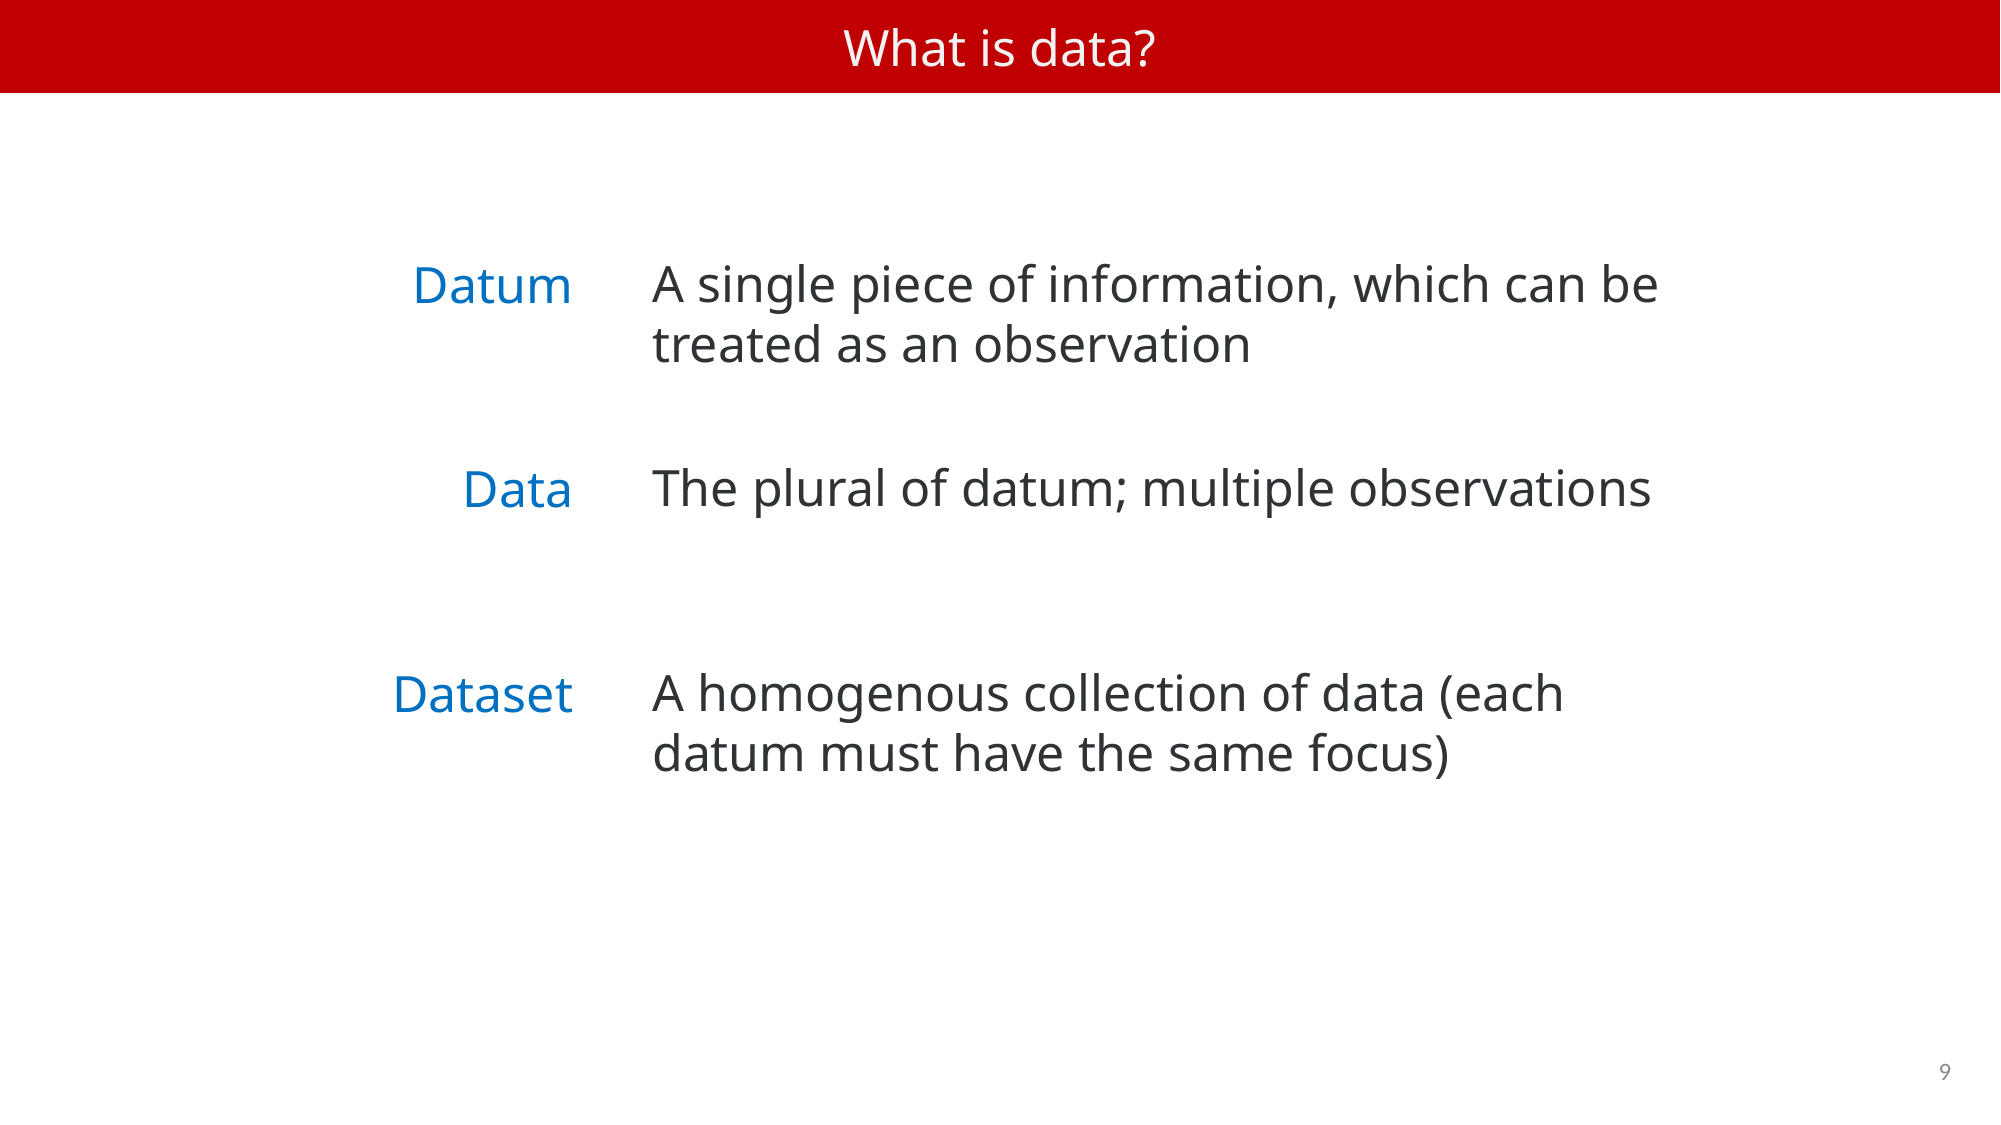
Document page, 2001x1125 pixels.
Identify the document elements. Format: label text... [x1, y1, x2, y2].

text_box A homogenous collection of data (each datum must have the same focus) [637, 653, 1721, 789]
text_box What is data? [318, 8, 1682, 84]
slide_number 9 [1883, 1040, 1967, 1101]
text_box [0, 0, 2000, 94]
text_box Data [424, 450, 588, 526]
text_box Datum [323, 246, 588, 322]
text_box The plural of datum; multiple observations [637, 449, 1721, 525]
text_box Dataset [323, 654, 588, 730]
text_box A single piece of information, which can be treated as an observation [637, 245, 1721, 381]
